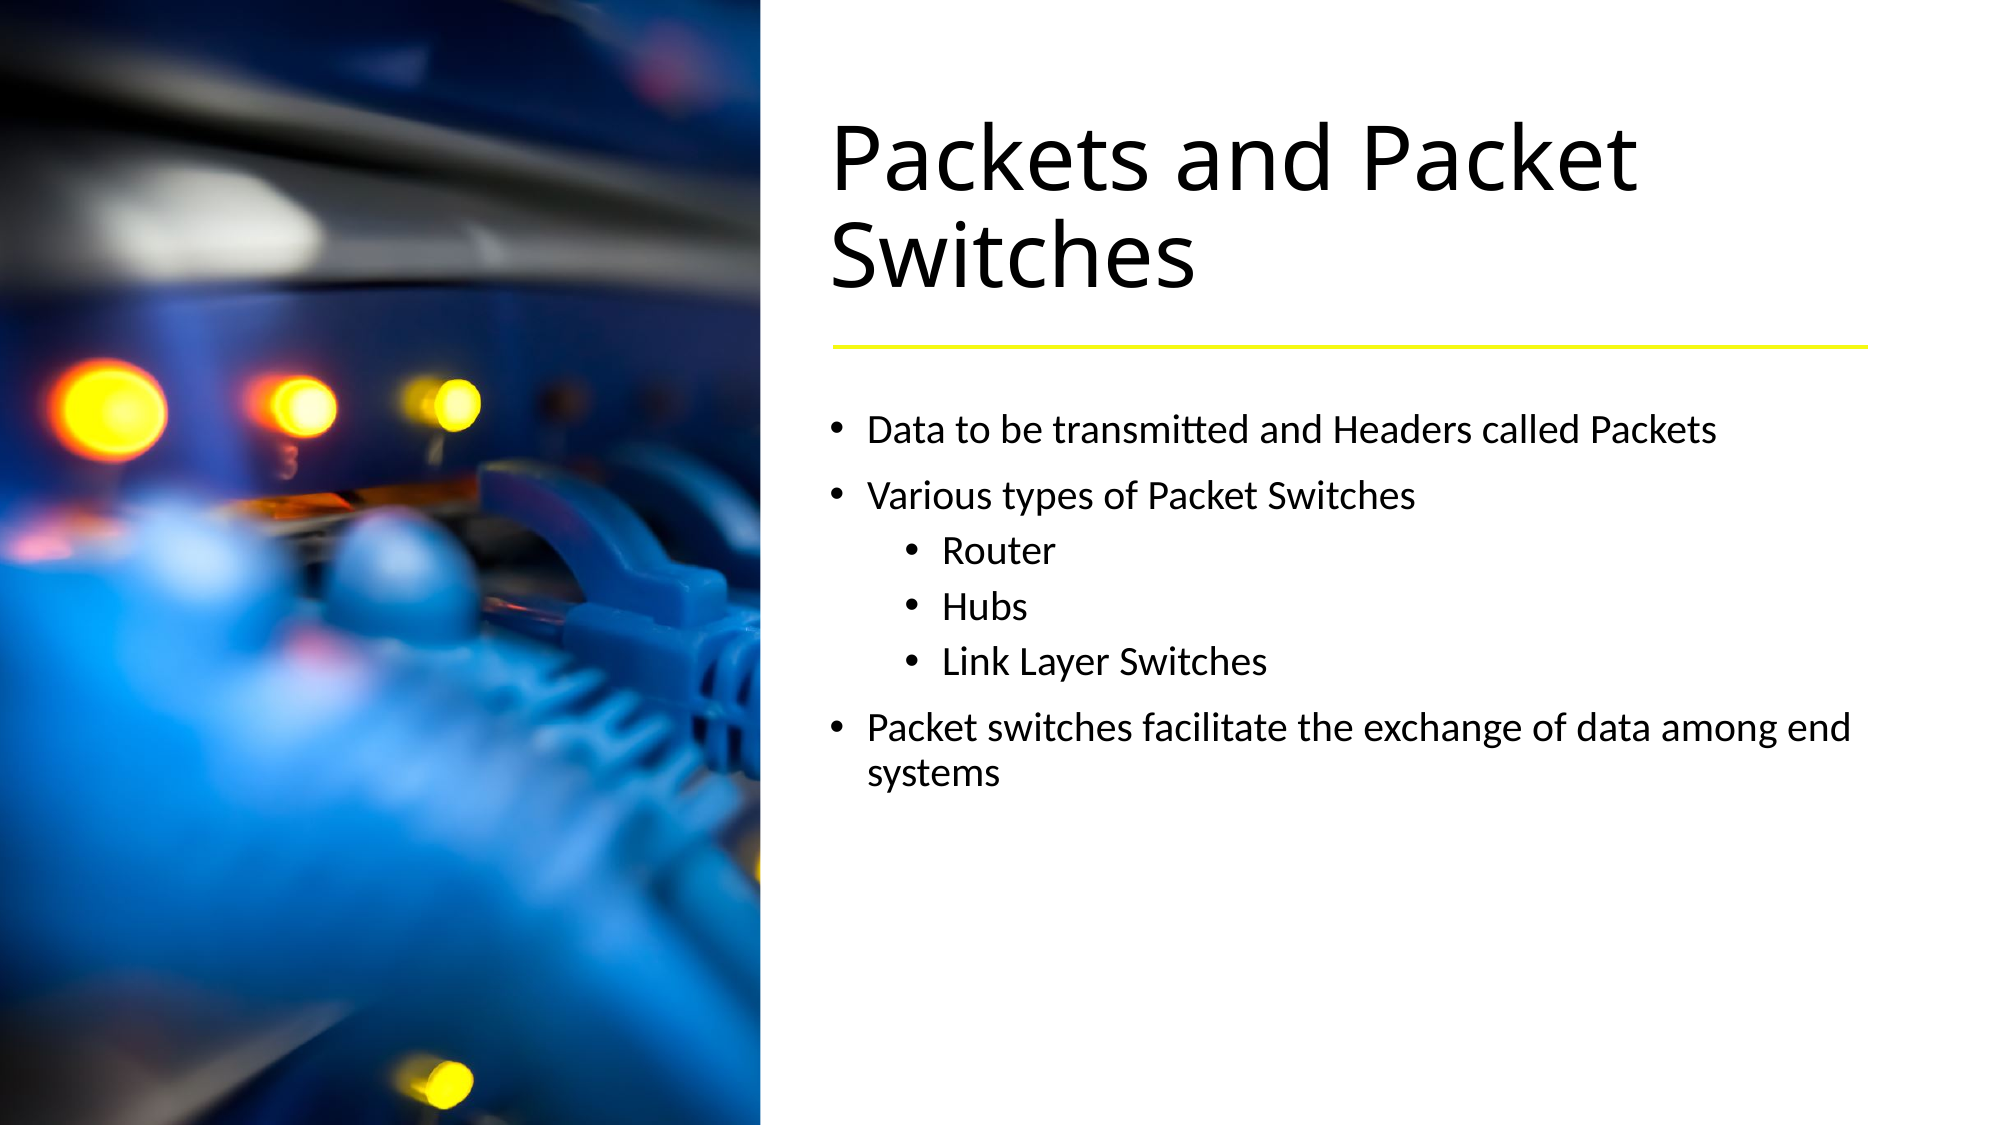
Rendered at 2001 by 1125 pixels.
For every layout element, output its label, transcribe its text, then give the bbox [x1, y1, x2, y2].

title Packets and Packet Switches [814, 103, 1895, 315]
picture [0, 0, 761, 1125]
list Data to be transmitted and Headers called Packets Various types of Packet Switches Router Hubs Link Layer Switches Packet switches facilitate the exchange of data among end systems [814, 399, 1895, 1021]
